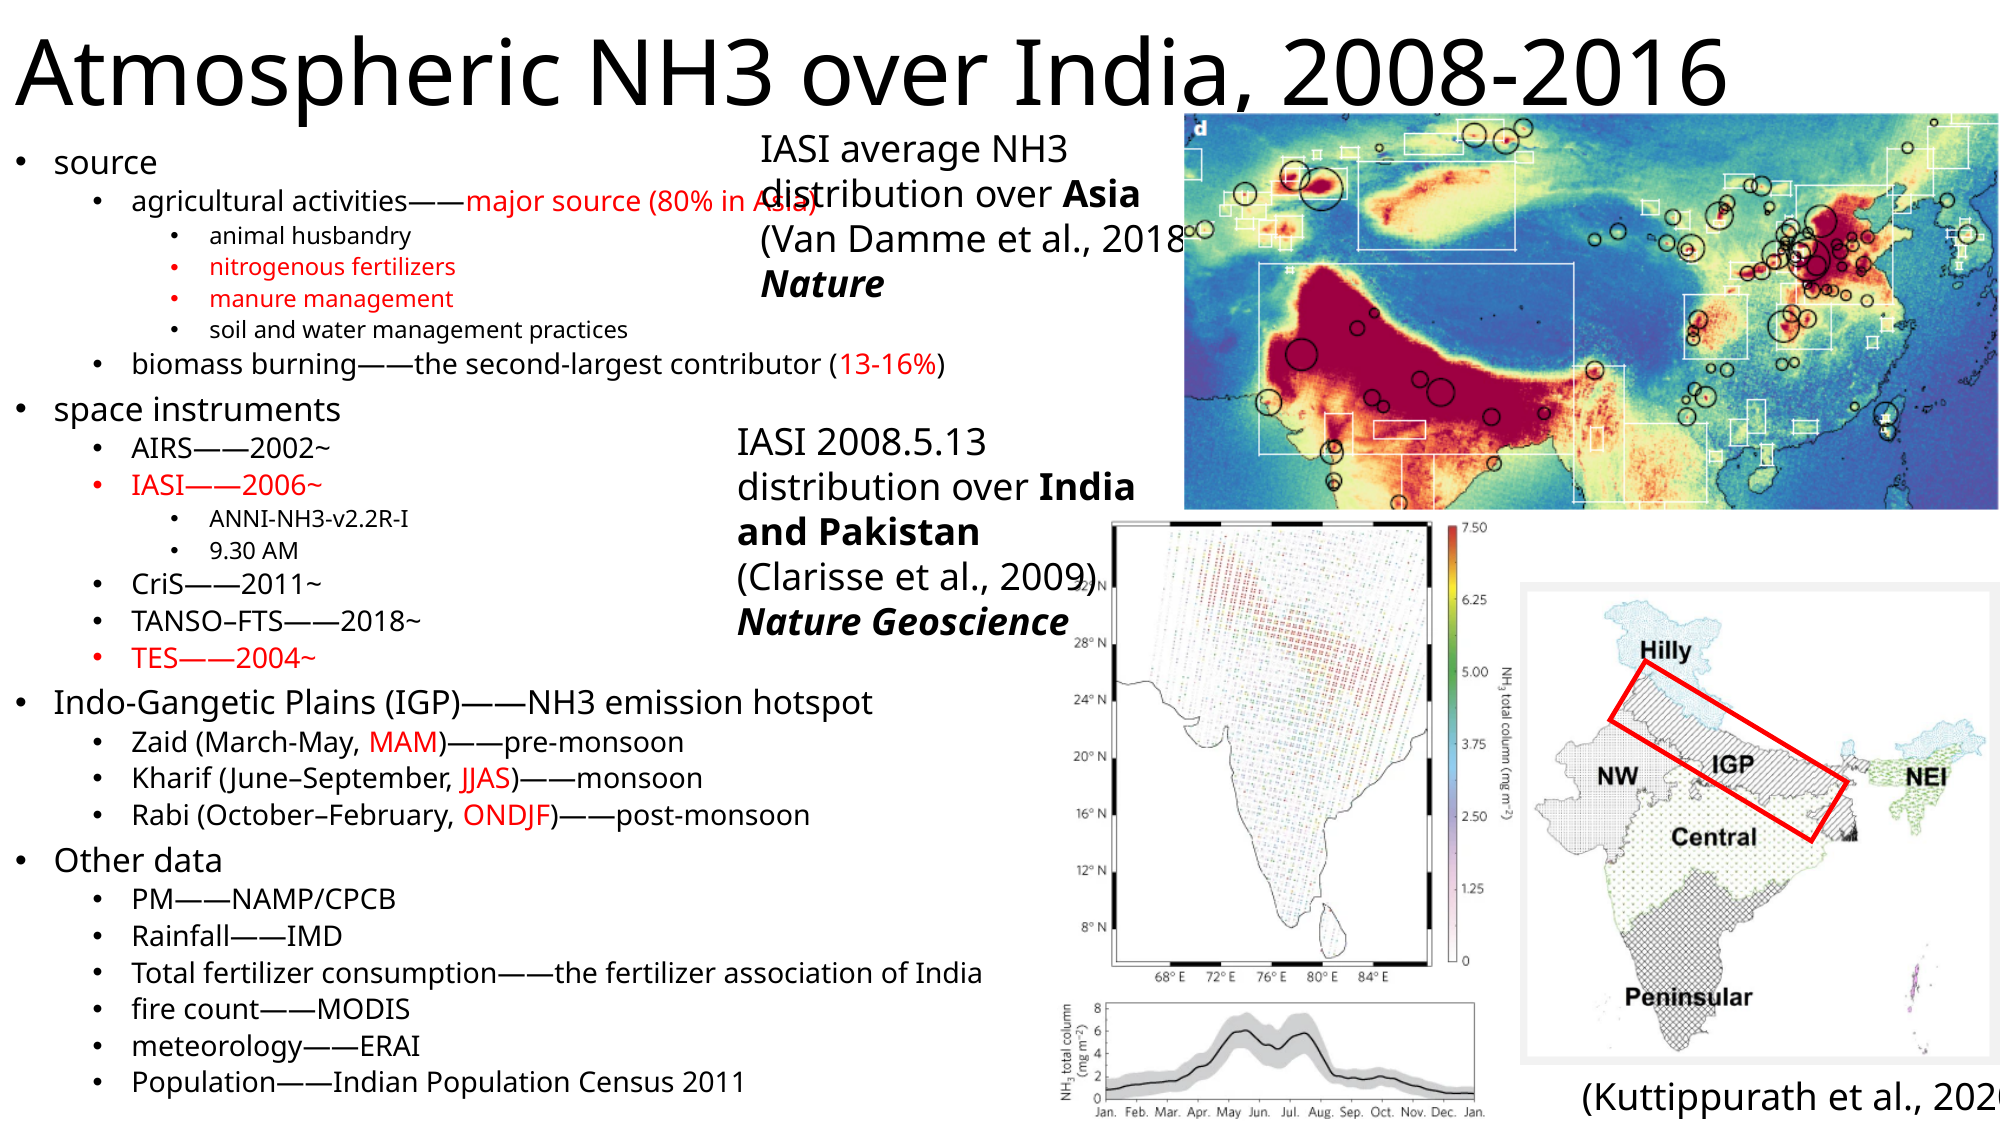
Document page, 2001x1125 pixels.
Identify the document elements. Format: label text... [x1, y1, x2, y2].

text_box IASI average NH3 distribution over Asia (Van Damme et al., 2018) Nature [745, 117, 1183, 313]
text_box (Kuttippurath et al., 2020) [1566, 1065, 2000, 1125]
picture [1183, 112, 2000, 514]
text_box IASI 2008.5.13 distribution over India and Pakistan (Clarisse et al., 2009) Nature Geoscience [721, 410, 1176, 651]
title Atmospheric NH3 over India, 2008-2016 [0, 0, 2000, 138]
picture [1057, 516, 2000, 1125]
list source agricultural activities——major source (80% in Asia) animal husbandry nitrogenous fertilizers manure management soil and water management practices biomass burning——the second-largest contributor (13-16%) space instruments AIRS——2002~ IASI——2006~ ANNI-NH3-v2.2R-I 9.30 AM CriS——2011~ TANSO–FTS——2018~ TES——2004~ Indo-Gangetic Plains (IGP)——NH3 emission hotspot Zaid (March-May, MAM)——pre-monsoon Kharif (June–September, JJAS)——monsoon Rabi (October–February, ONDJF)——post-monsoon Other data PM——NAMP/CPCB Rainfall——IMD Total fertilizer consumption——the fertilizer association of India fire count——MODIS meteorology——ERAI Population——Indian Population Census 2011 [0, 138, 2000, 1125]
